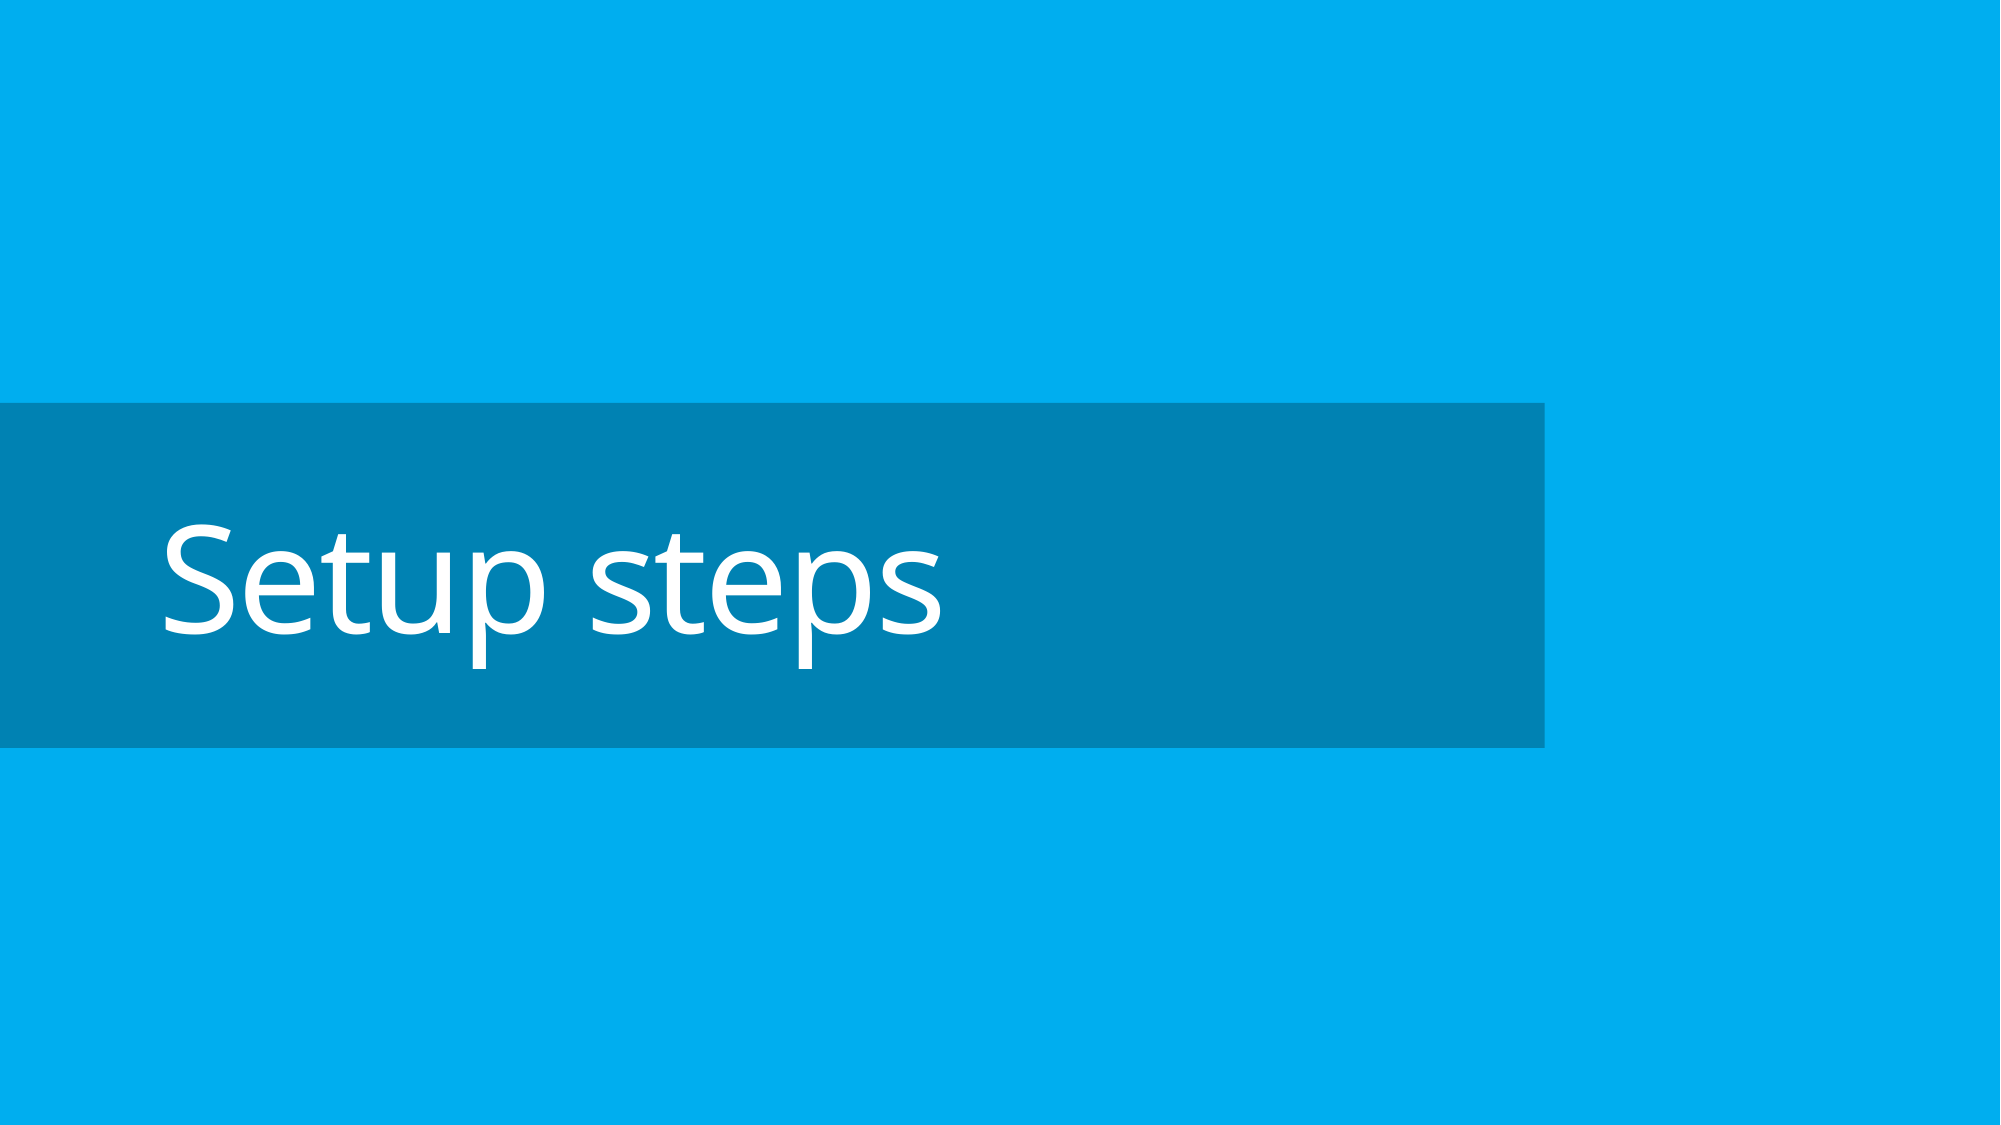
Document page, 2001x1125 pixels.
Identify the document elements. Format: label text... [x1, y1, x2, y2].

text_box [0, 402, 1545, 749]
title Setup steps [158, 502, 1839, 667]
